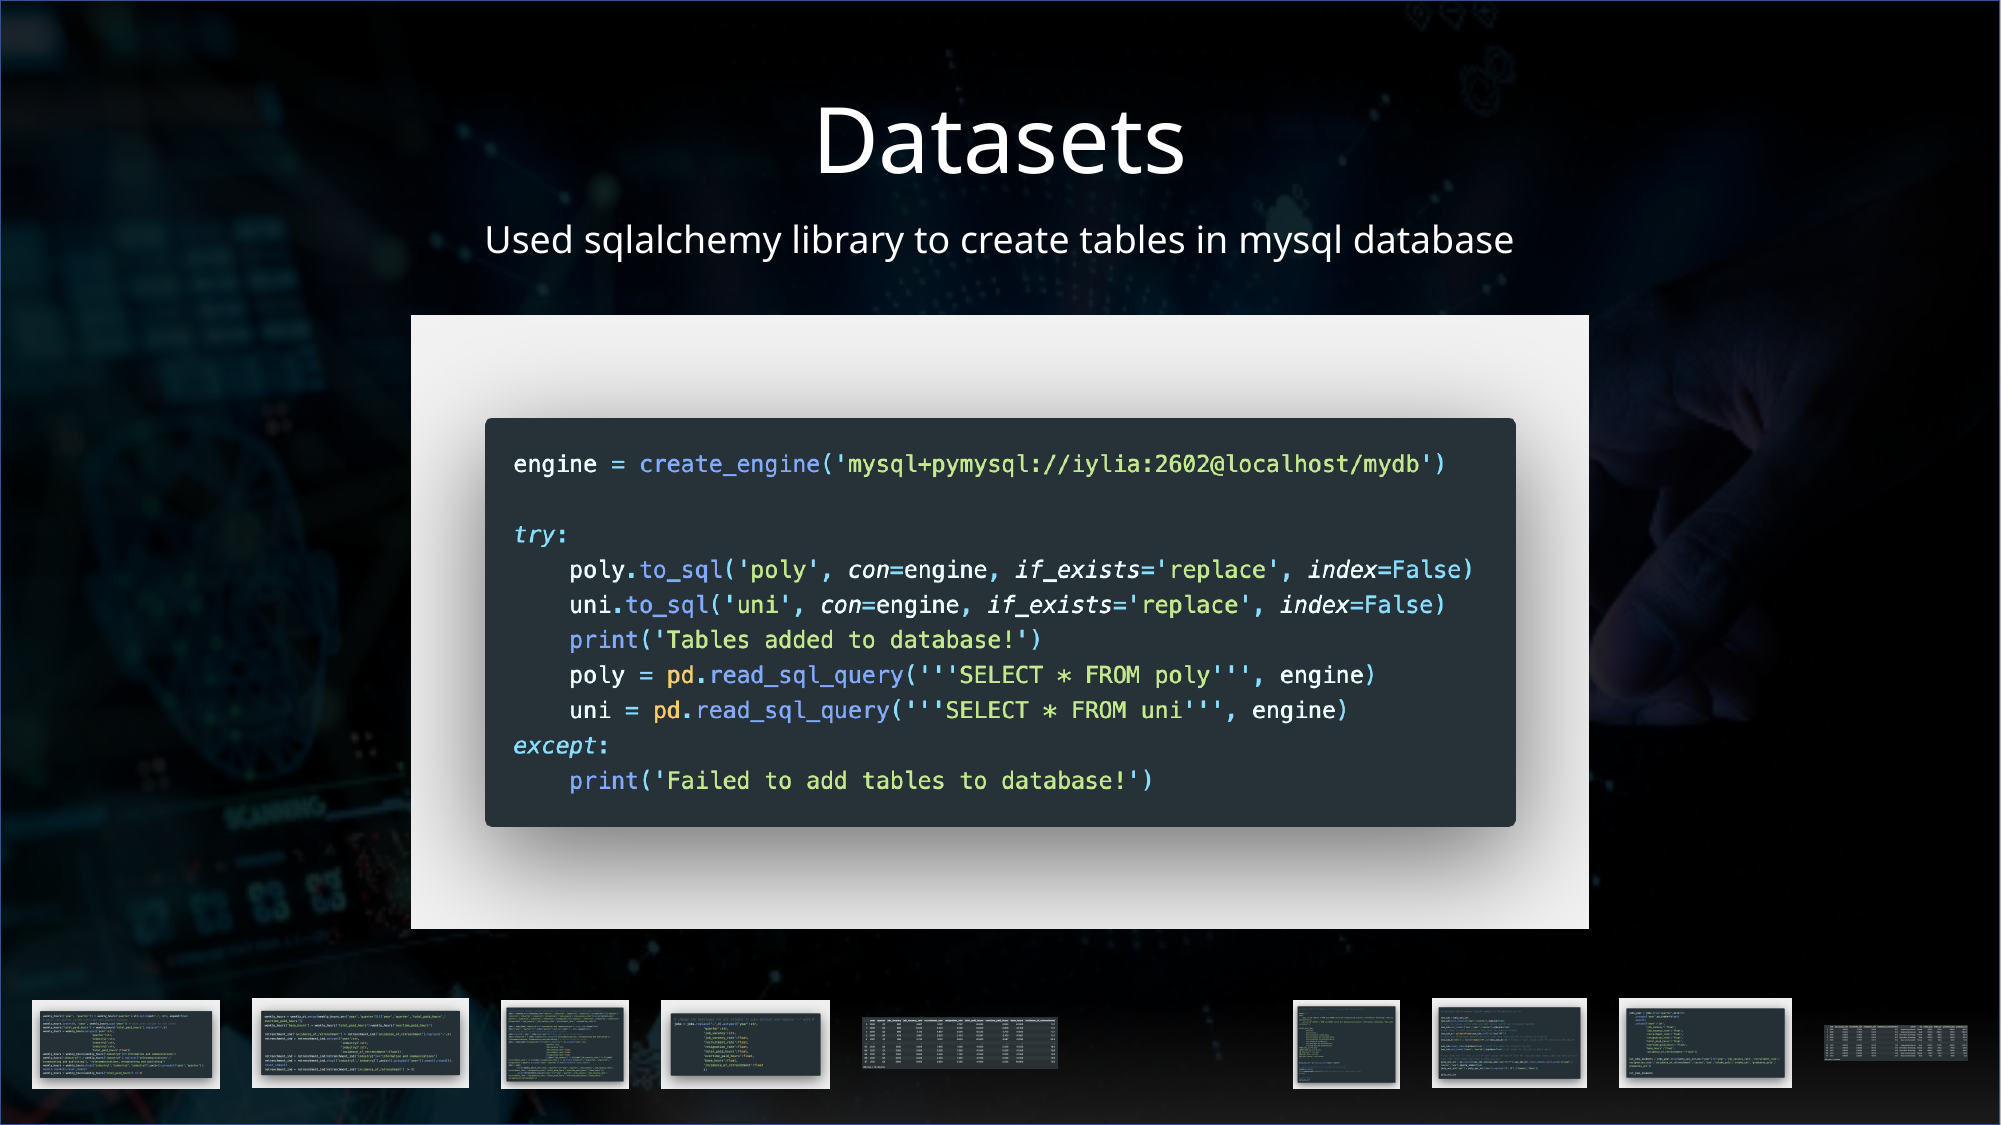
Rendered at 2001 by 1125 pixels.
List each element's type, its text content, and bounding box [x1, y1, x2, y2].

picture [661, 1000, 830, 1089]
picture [1824, 1025, 1968, 1061]
picture [1619, 998, 1792, 1088]
picture [252, 998, 469, 1088]
title Datasets [137, 59, 1863, 227]
picture [1293, 1000, 1400, 1089]
picture [1432, 998, 1587, 1088]
picture [32, 1000, 220, 1089]
picture [501, 1000, 629, 1089]
text_box Used sqlalchemy library to create tables in mysql database [441, 208, 1559, 269]
picture [862, 1017, 1058, 1069]
picture [411, 315, 1589, 929]
